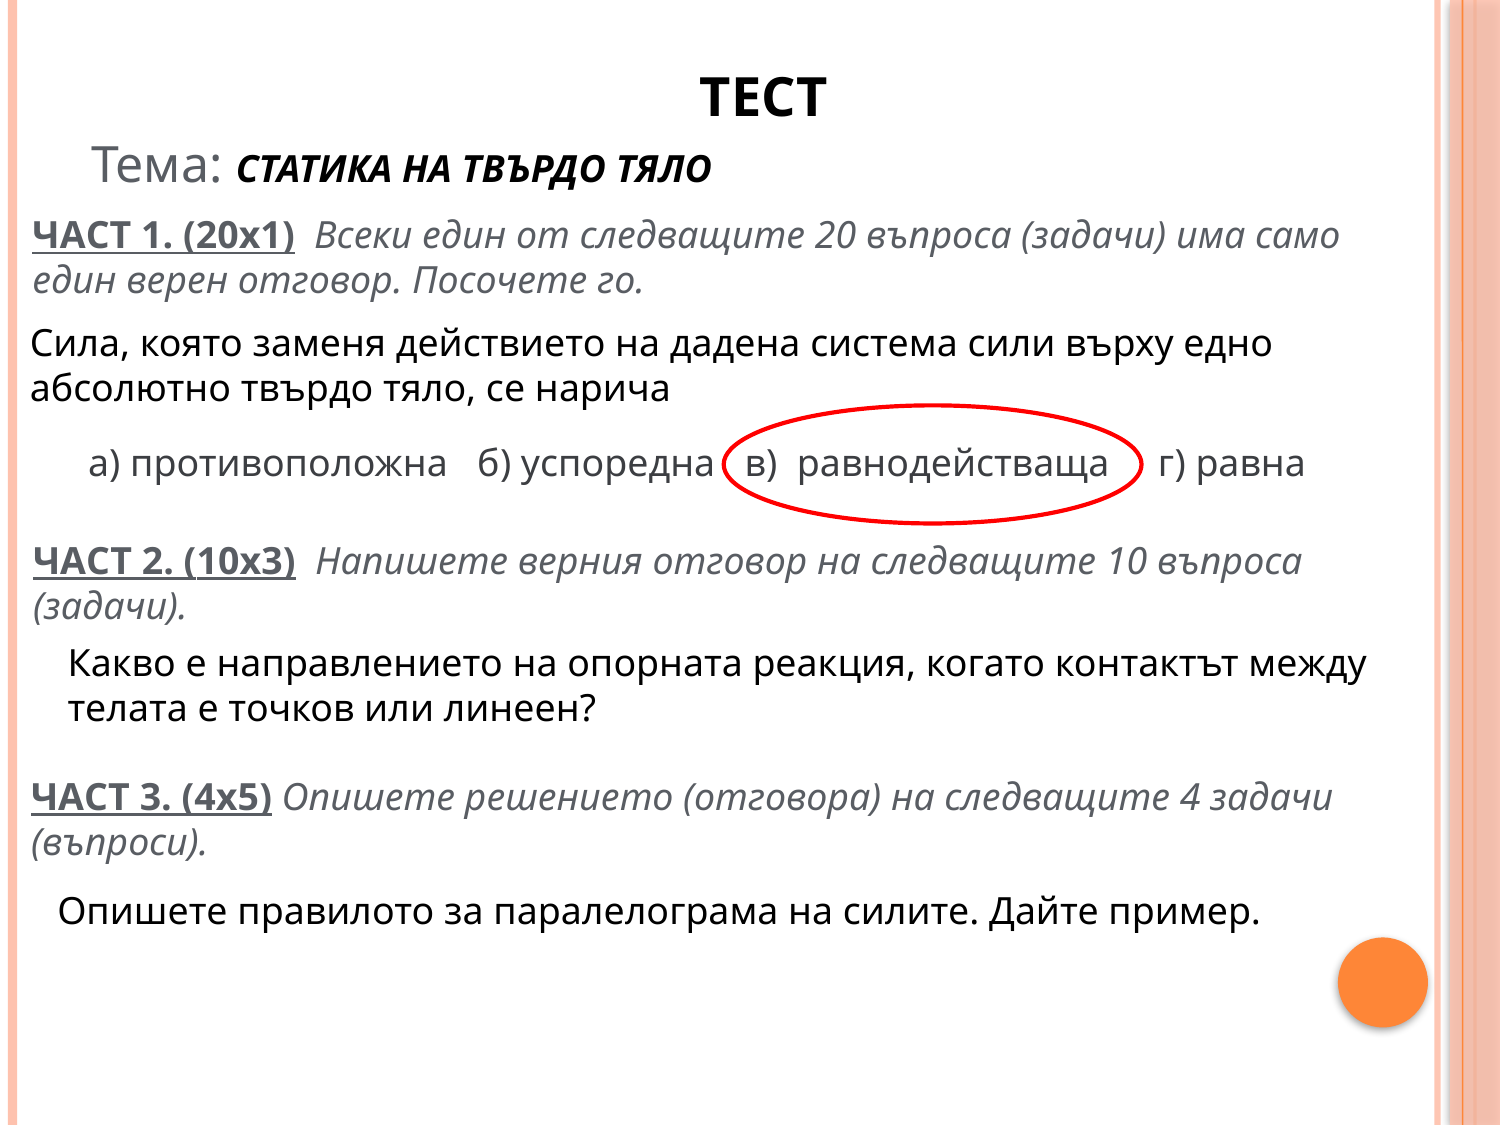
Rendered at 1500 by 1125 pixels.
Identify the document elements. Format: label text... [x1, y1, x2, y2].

text_box а) противоположна б) успоредна в) равнодействаща г) равна [73, 431, 752, 491]
text_box ЧАСТ 1. (20x1) Всеки един от следващите 20 въпроса (задачи) има само един верен отговор. Посочете го. [17, 203, 1424, 309]
text_box [721, 403, 1144, 526]
text_box ЧАСТ 2. (10x3) Напишете верния отговор на следващите 10 въпроса (задачи). [18, 529, 1424, 635]
text_box ТЕСТ [100, 54, 1353, 125]
text_box ЧАСТ 3. (4x5) Опишете решението (отговора) на следващите 4 задачи (въпроси). [16, 765, 1422, 871]
text_box а) противоположна б) успоредна в) равнодействаща г) равна [1113, 431, 1321, 491]
text_box Сила, която заменя действието на дадена система сили върху едно абсолютно твърдо тяло, се нарича [18, 312, 1421, 417]
text_box Опишете правилото за паралелограма на силите. Дайте пример. [42, 879, 1378, 940]
text_box Какво е направлението на опорната реакция, когато контактът между телата е точков или линеен? [53, 631, 1459, 737]
text_box Тема: СТАТИКА НА ТВЪРДО ТЯЛО [76, 125, 1424, 201]
